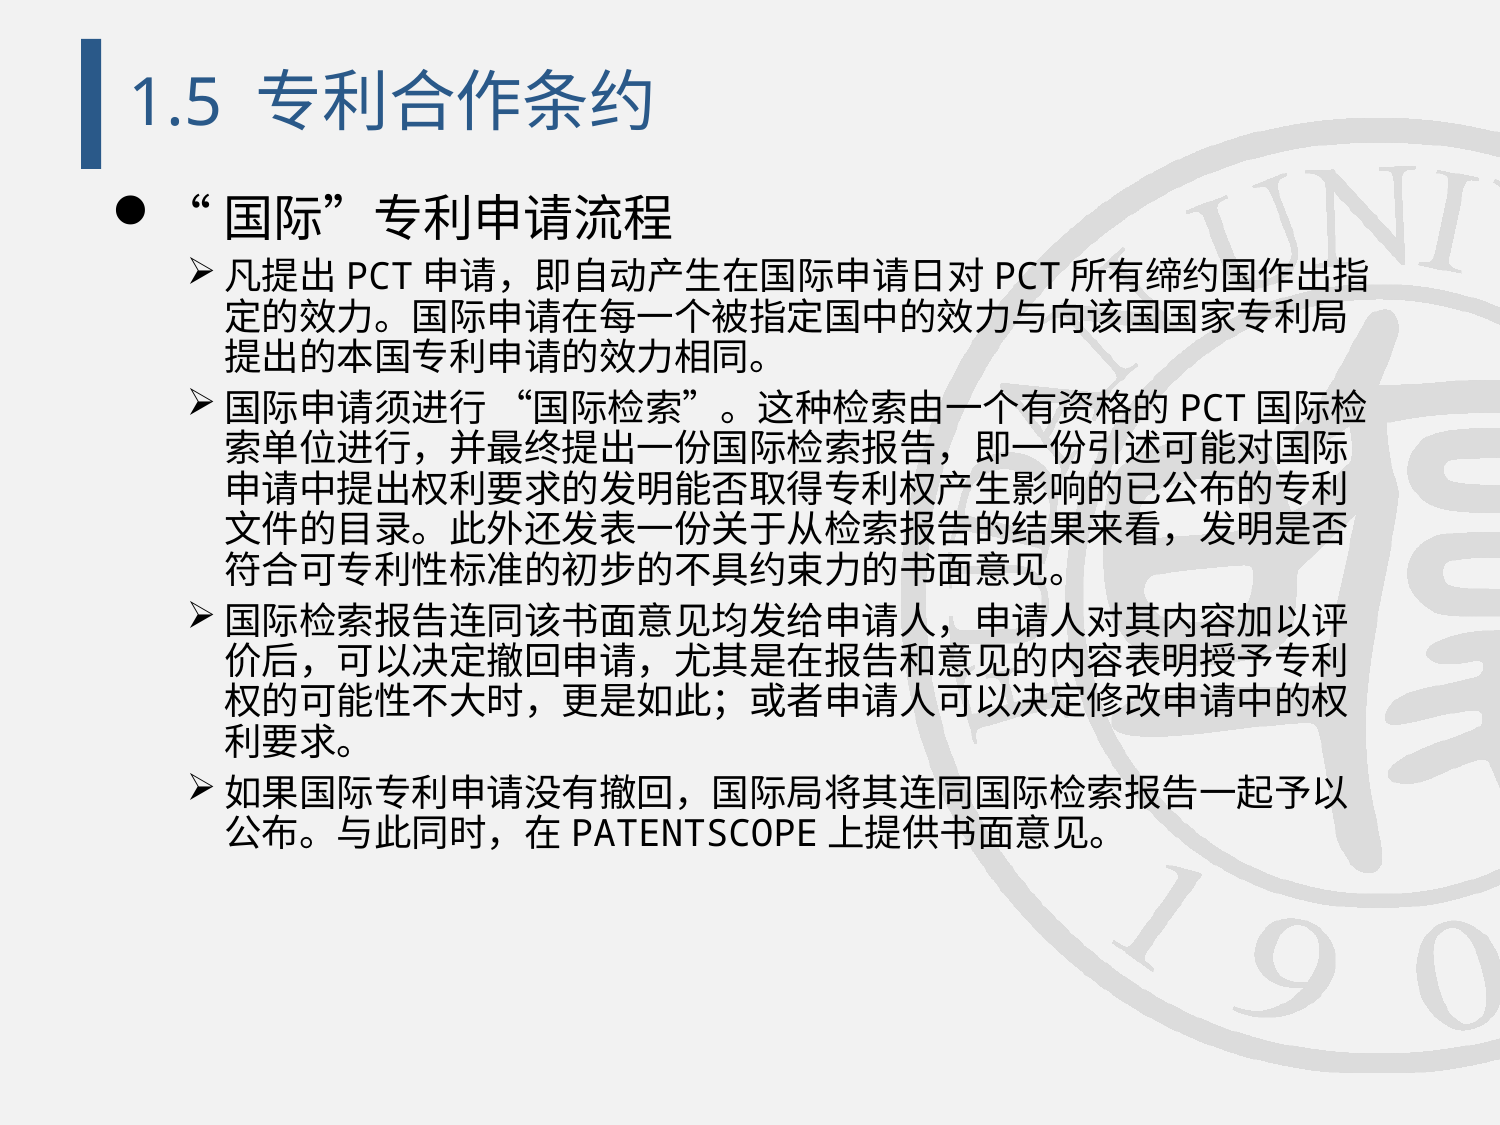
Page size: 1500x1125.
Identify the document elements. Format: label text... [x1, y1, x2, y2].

title 1.5 专利合作条约 [113, 49, 1387, 159]
list “国际”专利申请流程 凡提出PCT申请，即自动产生在国际申请日对PCT所有缔约国作出指定的效力。国际申请在每一个被指定国中的效力与向该国国家专利局提出的本国专利申请的效力相同。 国际申请须进行 “国际检索”。这种检索由一个有资格的PCT国际检索单位进行，并最终提出一份国际检索报告，即一份引述可能对国际申请中提出权利要求的发明能否取得专利权产生影响的已公布的专利文件的目录。此外还发表一份关于从检索报告的结果来看，发明是否符合可专利性标准的初步的不具约束力的书面意见。 国际检索报告连同该书面意见均发给申请人，申请人对其内容加以评价后，可以决定撤回申请，尤其是在报告和意见的内容表明授予专利权的可能性不大时，更是如此；或者申请人可以决定修改申请中的权利要求。 如果国际专利申请没有撤回，国际局将其连同国际检索报告一起予以公布。与此同时，在PATENTSCOPE上提供书面意见。 [96, 185, 1387, 1014]
